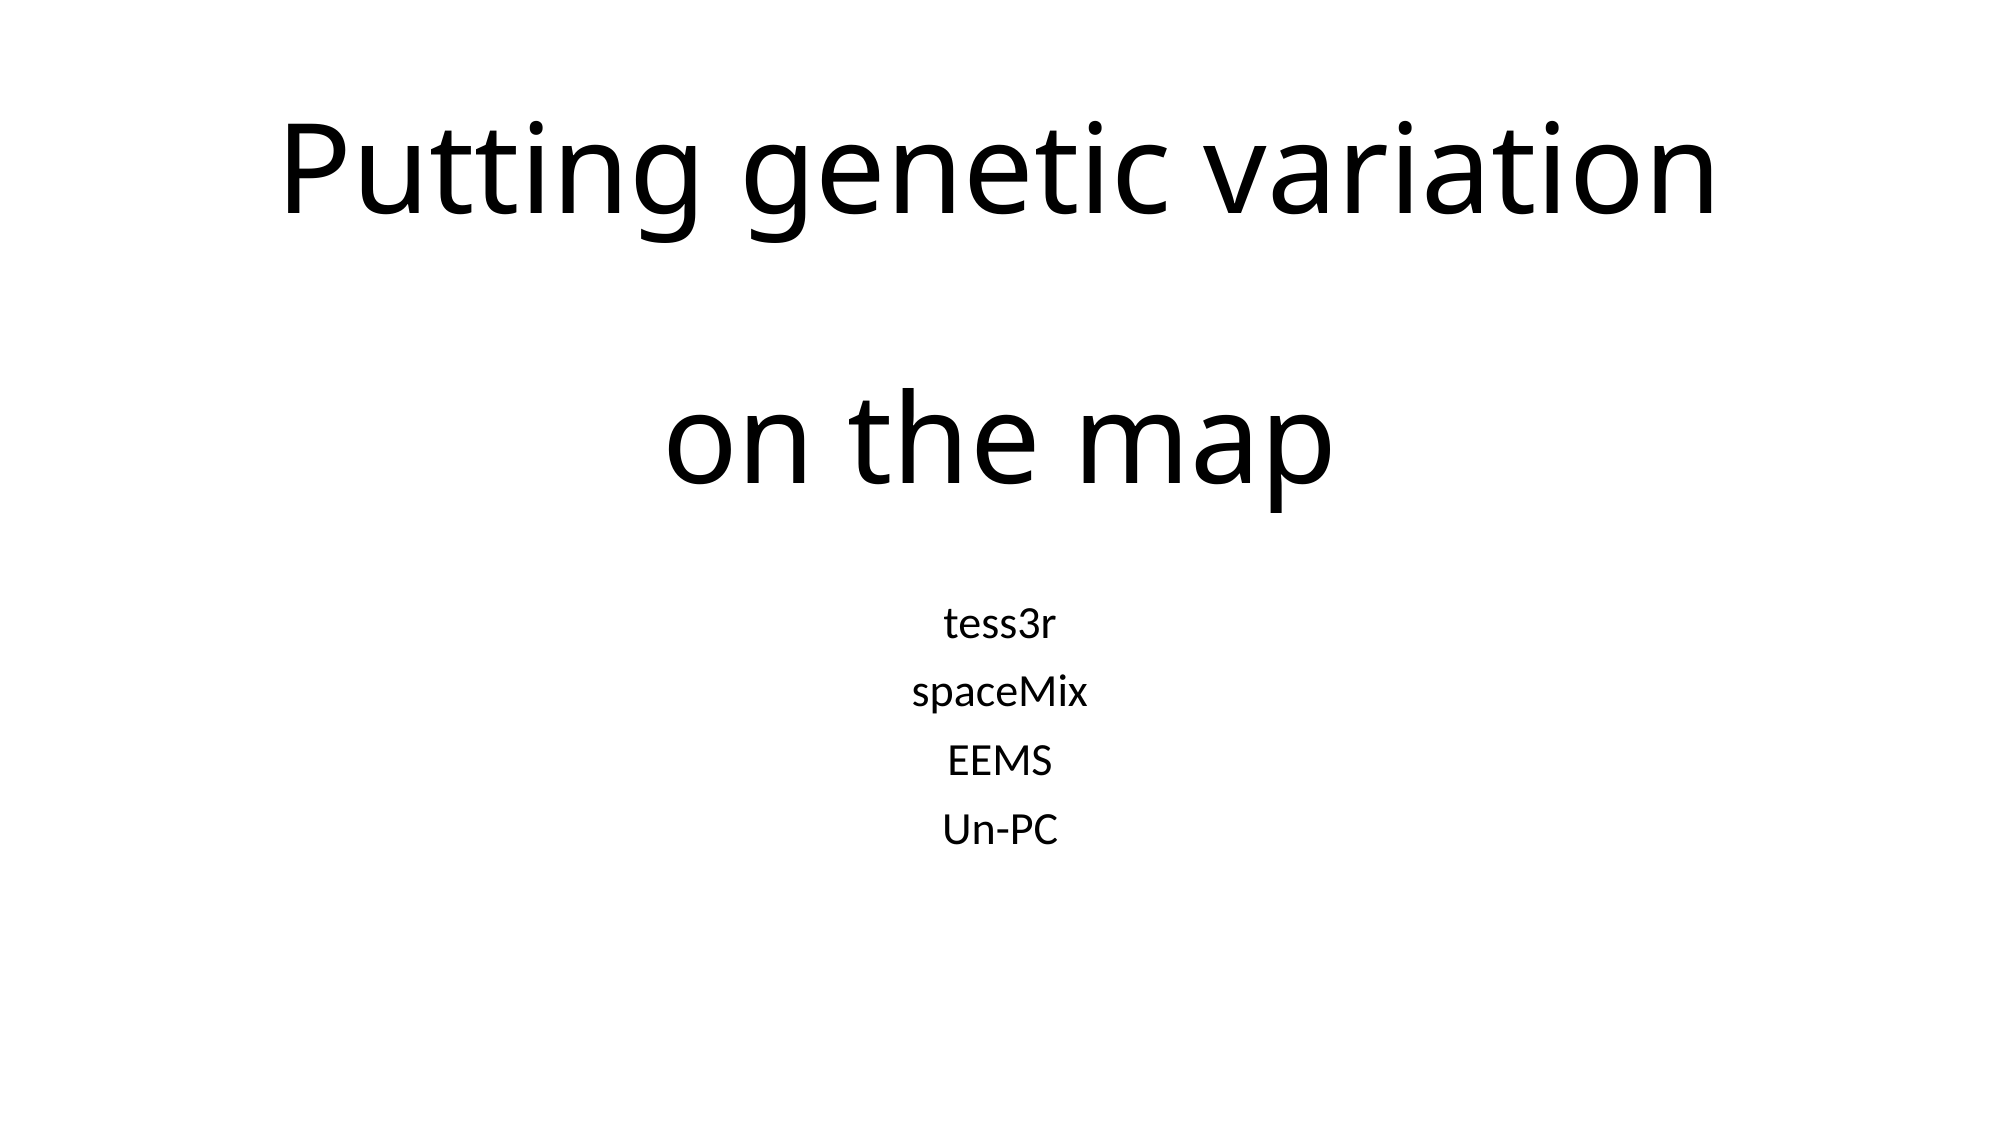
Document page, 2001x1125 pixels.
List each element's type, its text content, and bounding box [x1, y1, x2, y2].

title Putting genetic variation on the map [249, 126, 1750, 519]
subtitle tess3r spaceMix EEMS Un-PC [249, 590, 1750, 863]
